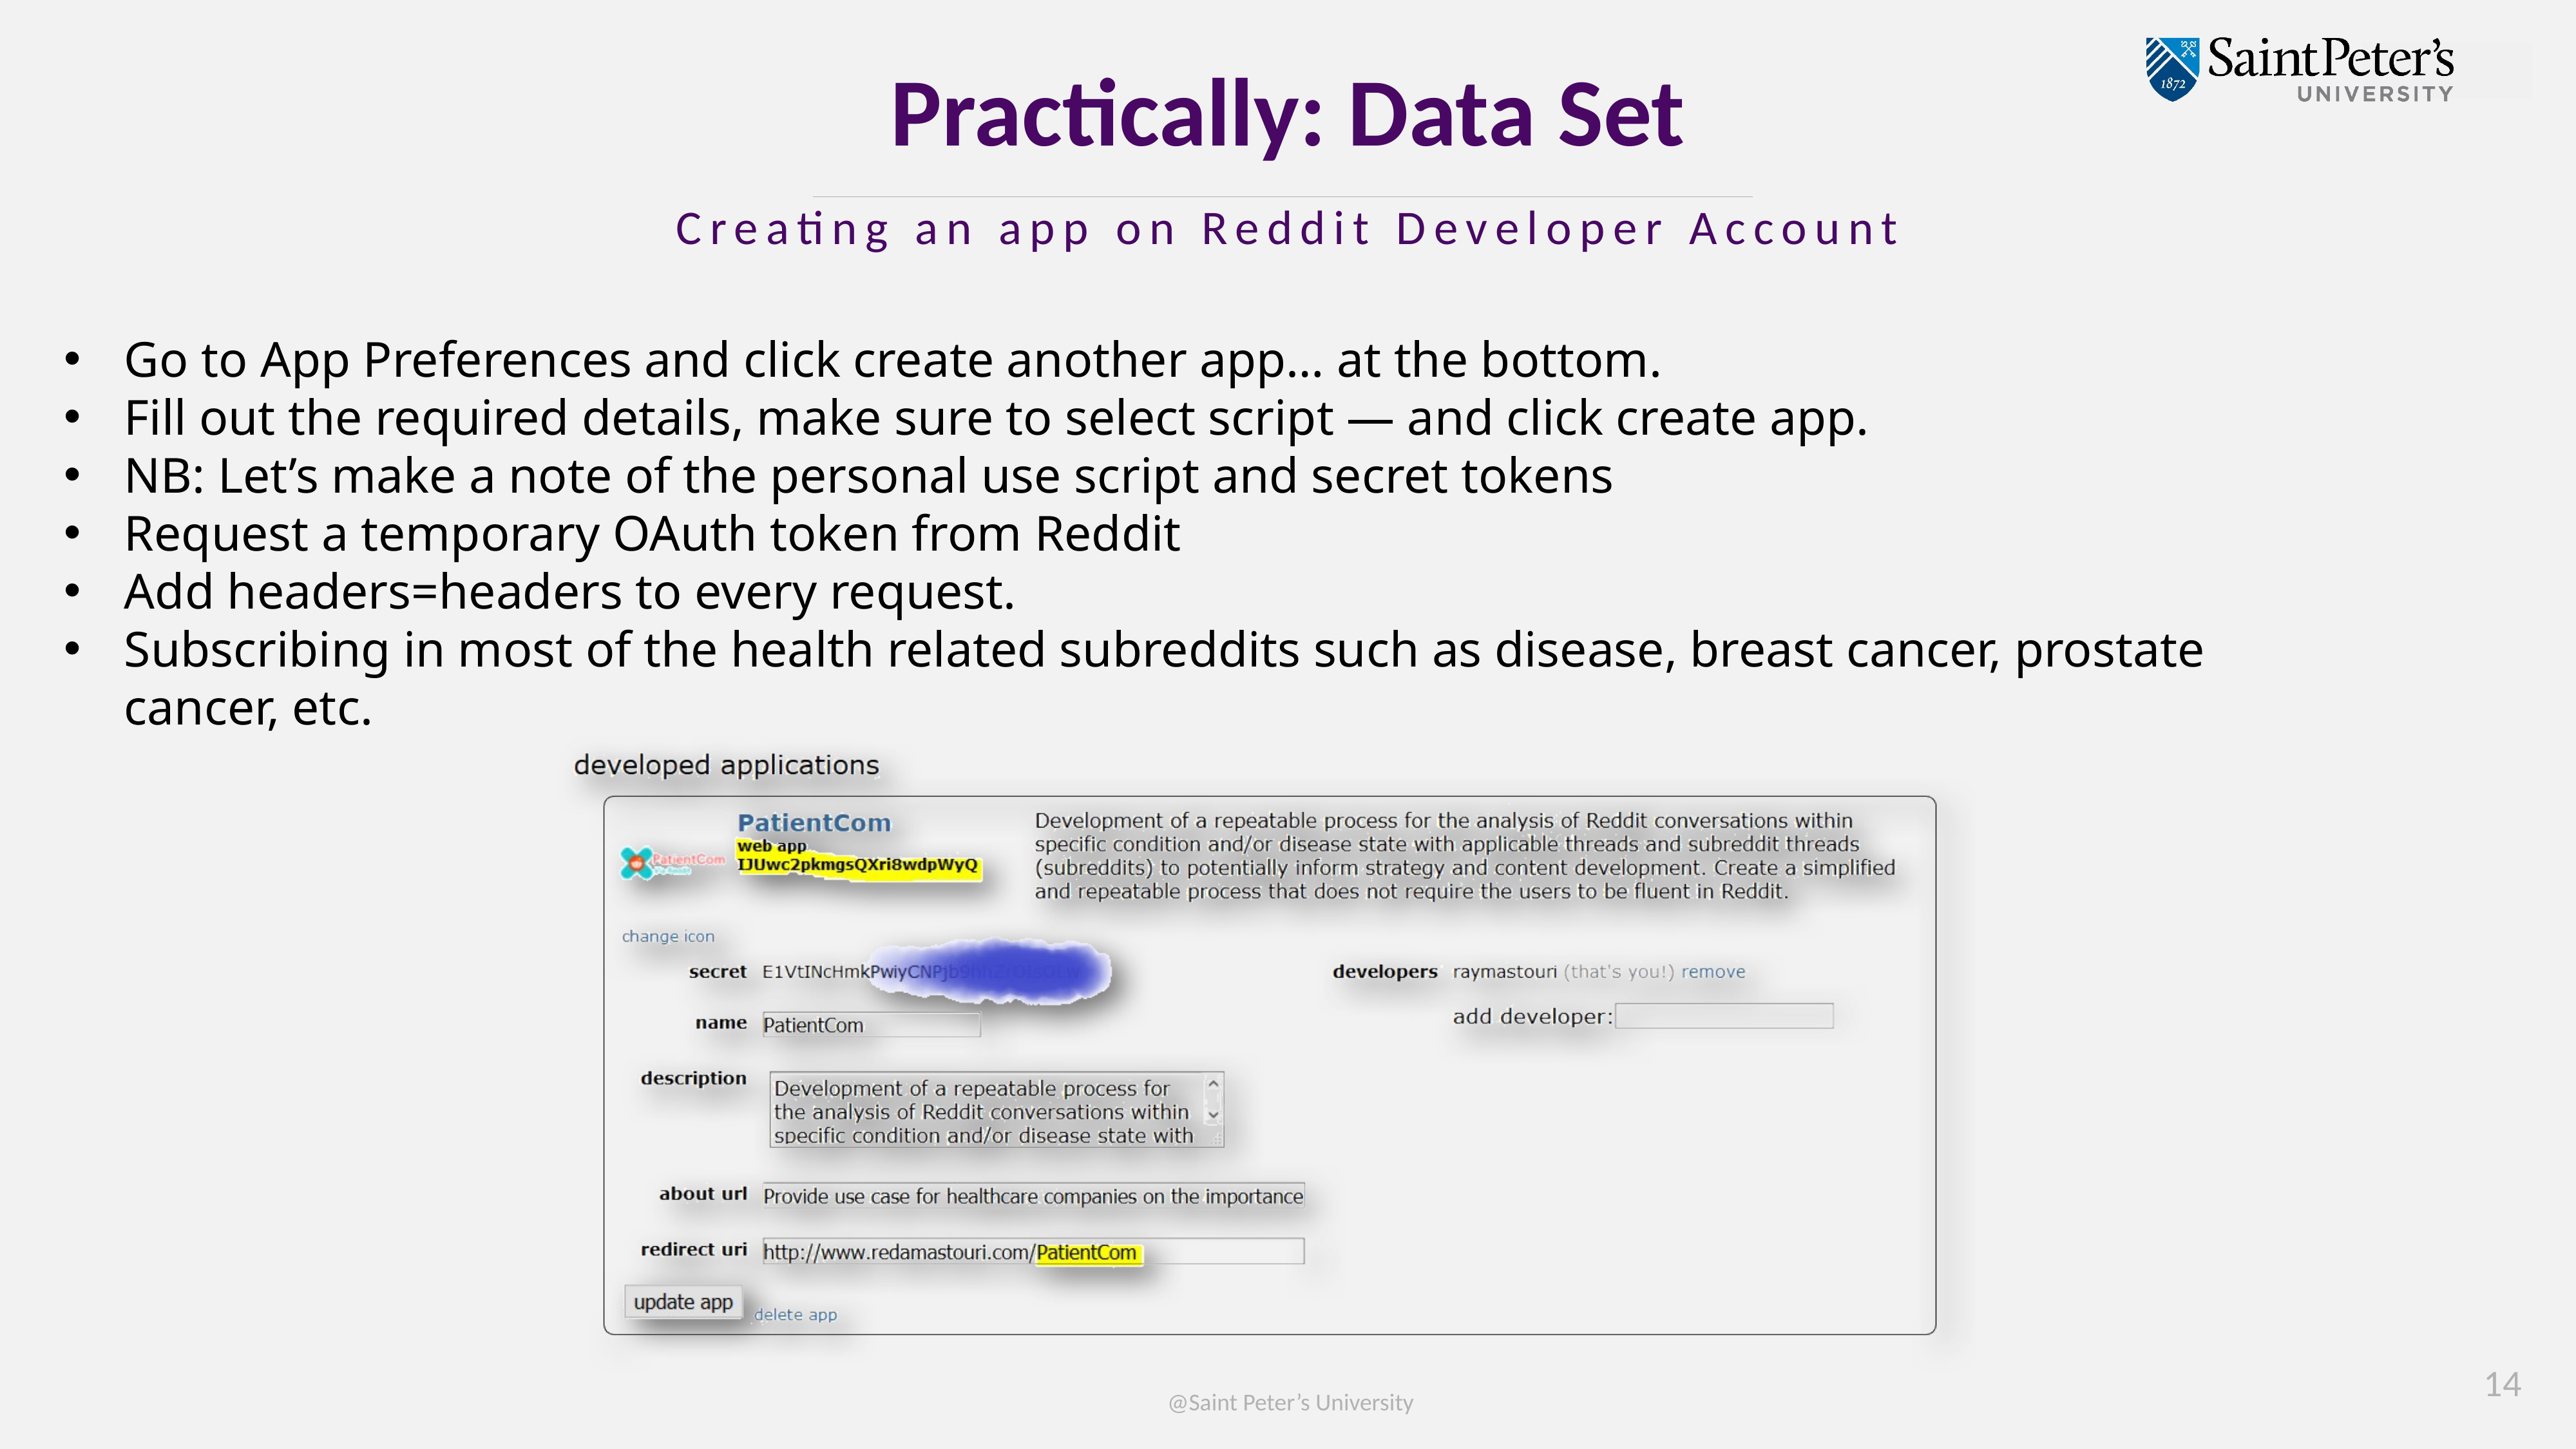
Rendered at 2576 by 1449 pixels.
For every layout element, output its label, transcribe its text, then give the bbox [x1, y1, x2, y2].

list Creating an app on Reddit Developer Account [535, 198, 2041, 261]
slide_number 14 [1951, 1343, 2532, 1421]
picture [573, 743, 1952, 1364]
footer @Saint Peter’s University [855, 1381, 1726, 1417]
text_box Go to App Preferences and click create another app… at the bottom. Fill out the required details, make sure to select script — and click create app. NB: Let’s make a note of the personal use script and secret tokens Request a temporary OAuth token from Reddit Add headers=headers to every request. Subscribing in most of the health related subreddits such as disease, breast cancer, prostate cancer, etc. [54, 323, 2300, 797]
list Practically: Data Set [674, 57, 1902, 171]
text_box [2111, 20, 2532, 108]
